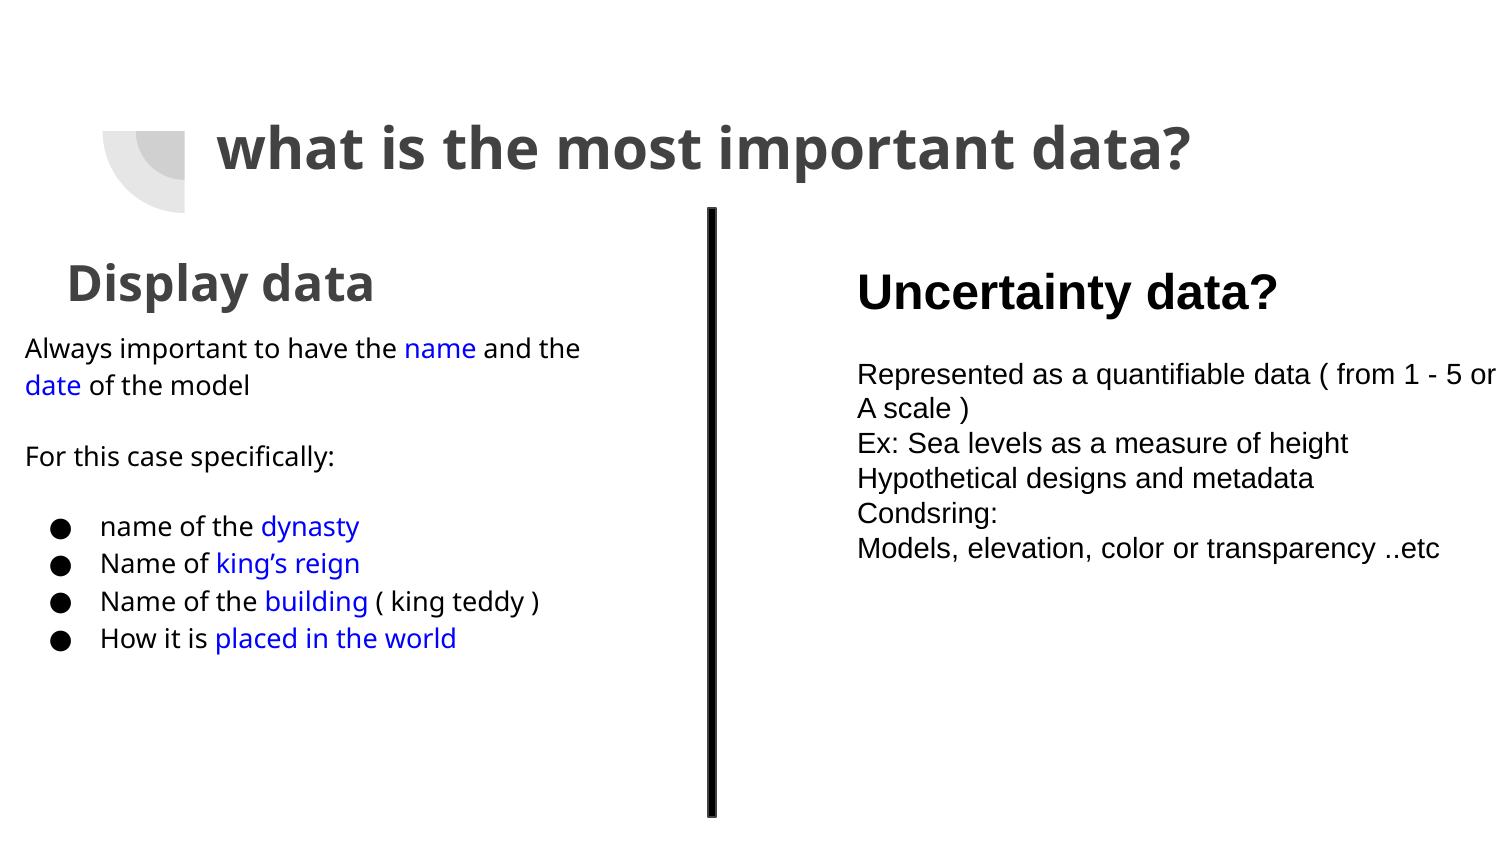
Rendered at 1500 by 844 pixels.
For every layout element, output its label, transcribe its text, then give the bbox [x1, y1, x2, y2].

text_box Uncertainty data? Represented as a quantifiable data ( from 1 - 5 or A scale ) Ex: Sea levels as a measure of height Hypothetical designs and metadata Condsring: Models, elevation, color or transparency ..etc [842, 244, 1500, 358]
title what is the most important data? Display data [0, 96, 1386, 261]
list Always important to have the name and the date of the model For this case specifically: name of the dynasty Name of king’s reign Name of the building ( king teddy ) How it is placed in the world [10, 311, 640, 485]
text_box [707, 208, 717, 817]
